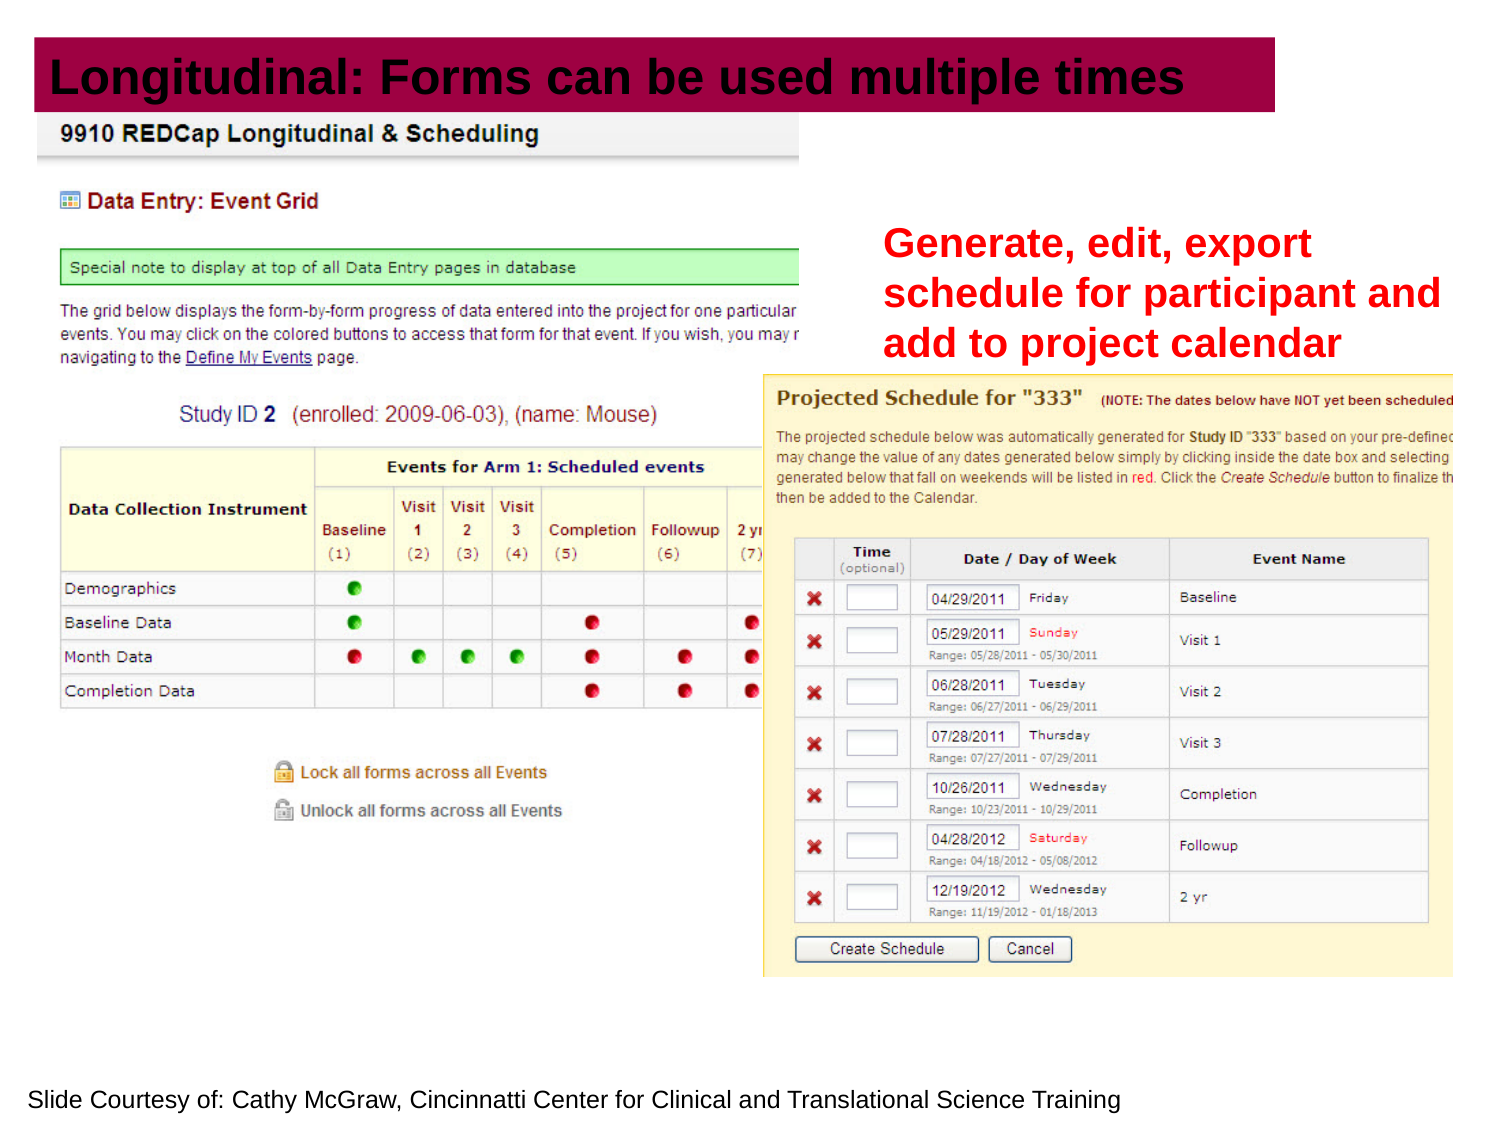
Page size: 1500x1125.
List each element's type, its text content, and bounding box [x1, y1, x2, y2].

text_box Generate, edit, export schedule for participant and add to project calendar [868, 208, 1459, 374]
text_box Longitudinal: Forms can be used multiple times [34, 37, 1275, 113]
picture [37, 112, 1453, 977]
text_box Slide Courtesy of: Cathy McGraw, Cincinnatti Center for Clinical and Translational Science Training [12, 1076, 1313, 1122]
